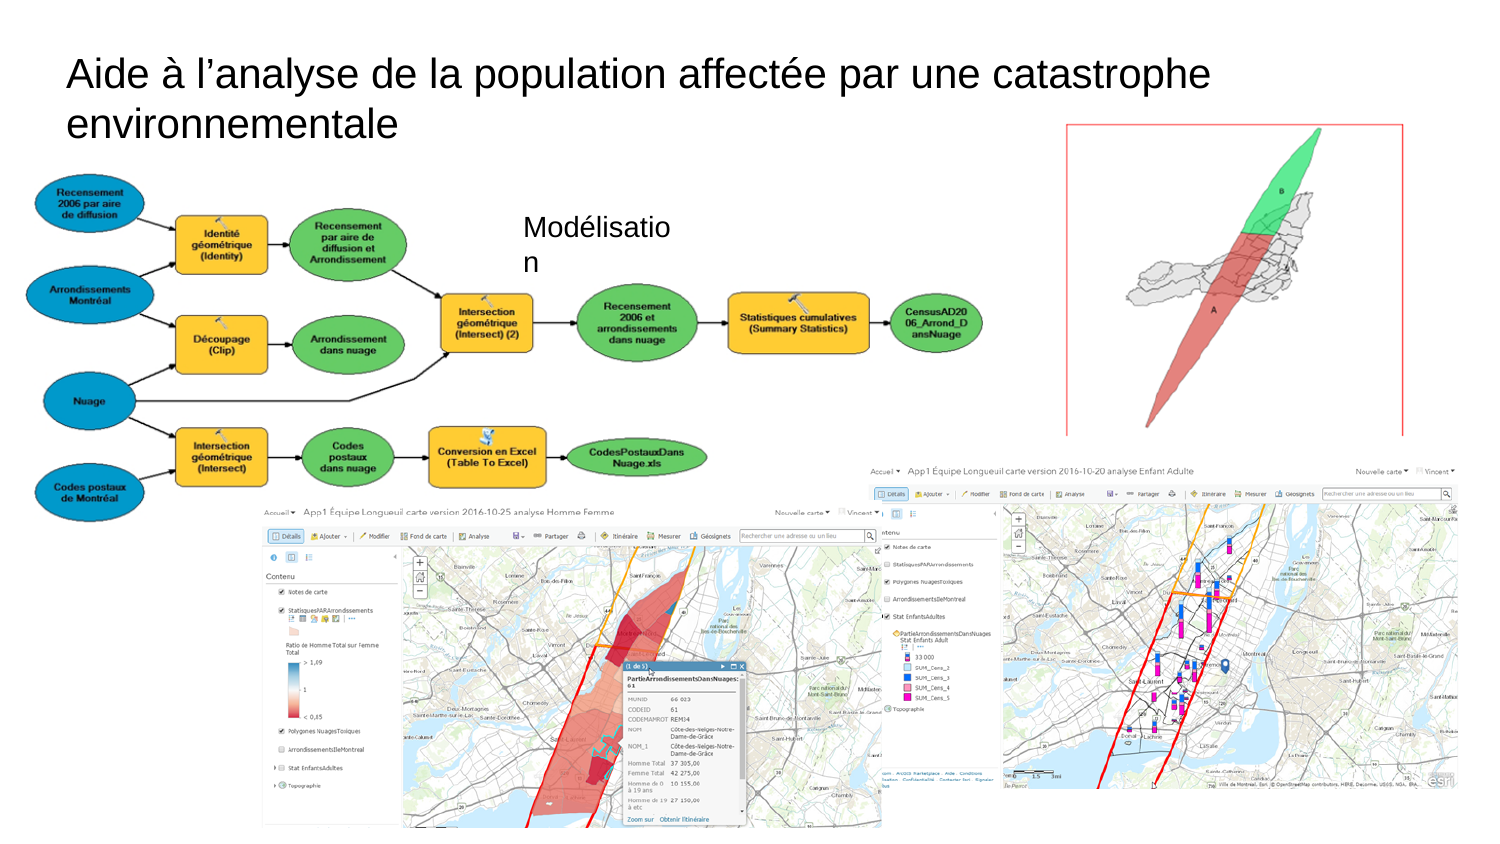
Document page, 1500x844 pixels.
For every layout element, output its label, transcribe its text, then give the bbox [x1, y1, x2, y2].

title Aide à l’analyse de la population affectée par une catastrophe environnementale [51, 31, 1449, 126]
picture [24, 166, 1459, 829]
picture [1065, 122, 1405, 437]
